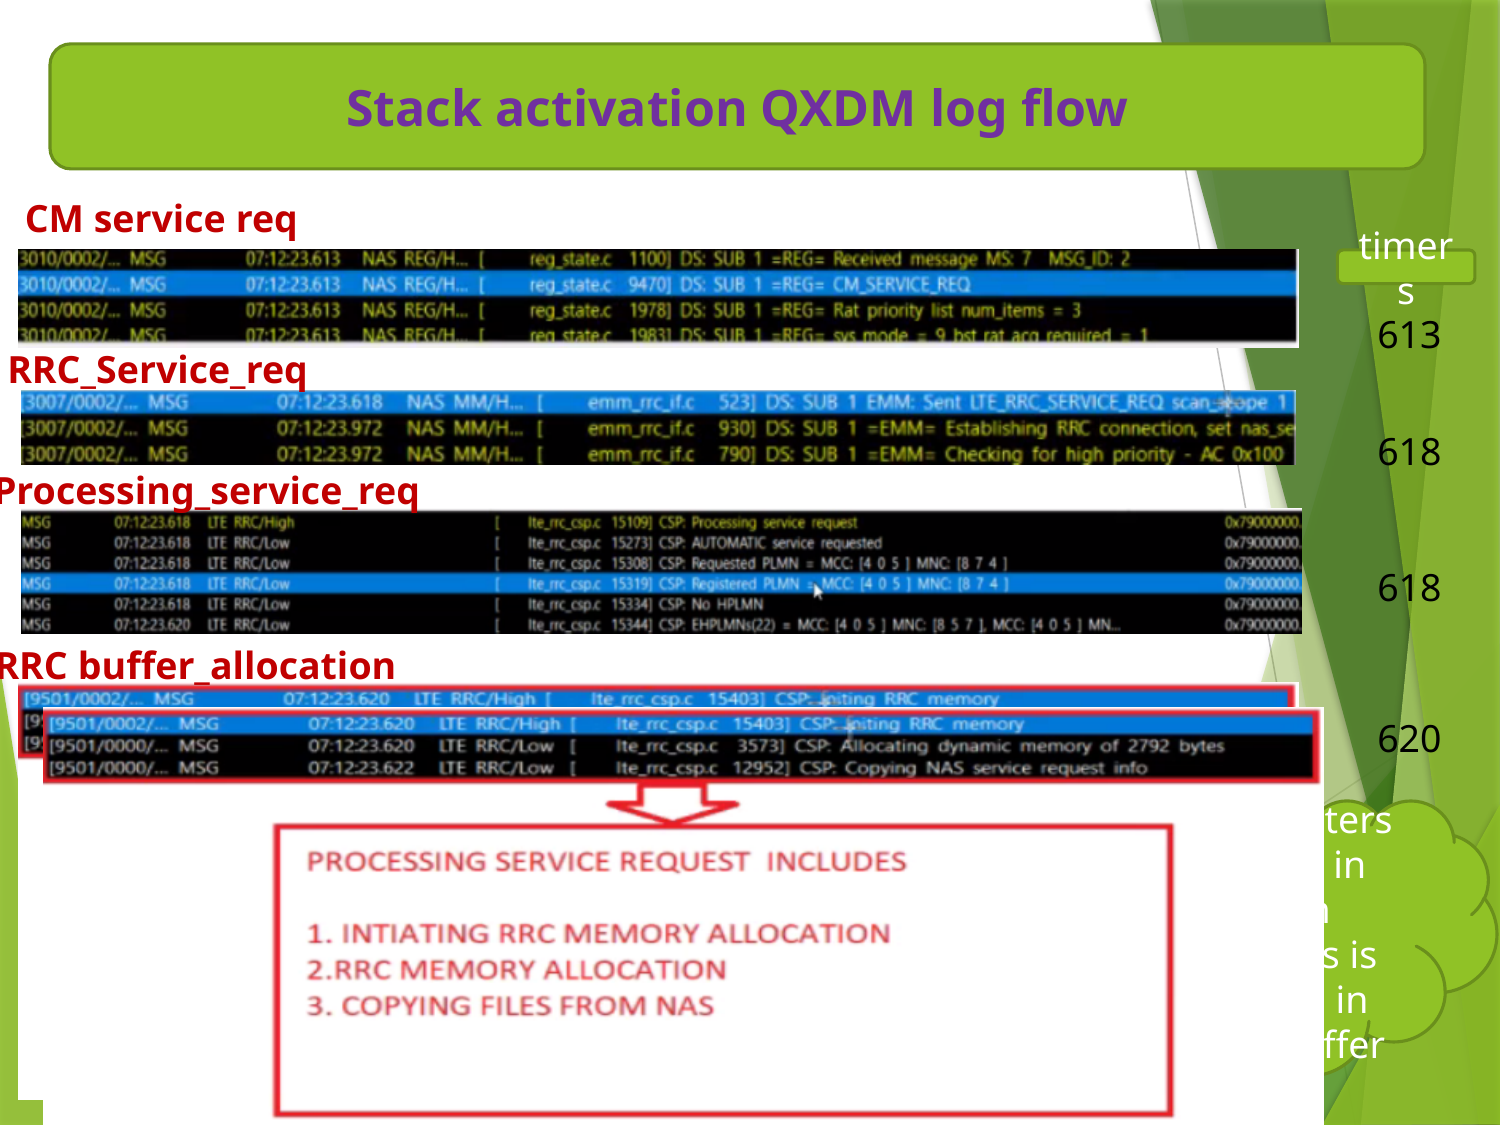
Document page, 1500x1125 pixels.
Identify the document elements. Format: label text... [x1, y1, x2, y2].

text_box timers [1335, 248, 1477, 286]
text_box 620 [1362, 707, 1475, 768]
picture [17, 249, 1299, 349]
text_box CM service req [10, 187, 326, 248]
text_box 618 [1362, 420, 1475, 481]
text_box 618 [1362, 556, 1475, 617]
picture [21, 390, 1297, 465]
text_box RRC buffer_allocation [0, 634, 412, 695]
text_box RRC_Service_req [0, 339, 323, 399]
text_box Stack activation QXDM log flow [48, 42, 1427, 171]
text_box Parameters to use in scan process is stored in RRC buffer [1329, 799, 1499, 1075]
text_box 613 [1362, 304, 1475, 364]
picture [21, 508, 1302, 635]
picture [17, 681, 1324, 1125]
text_box Processing_service_req [0, 459, 436, 520]
